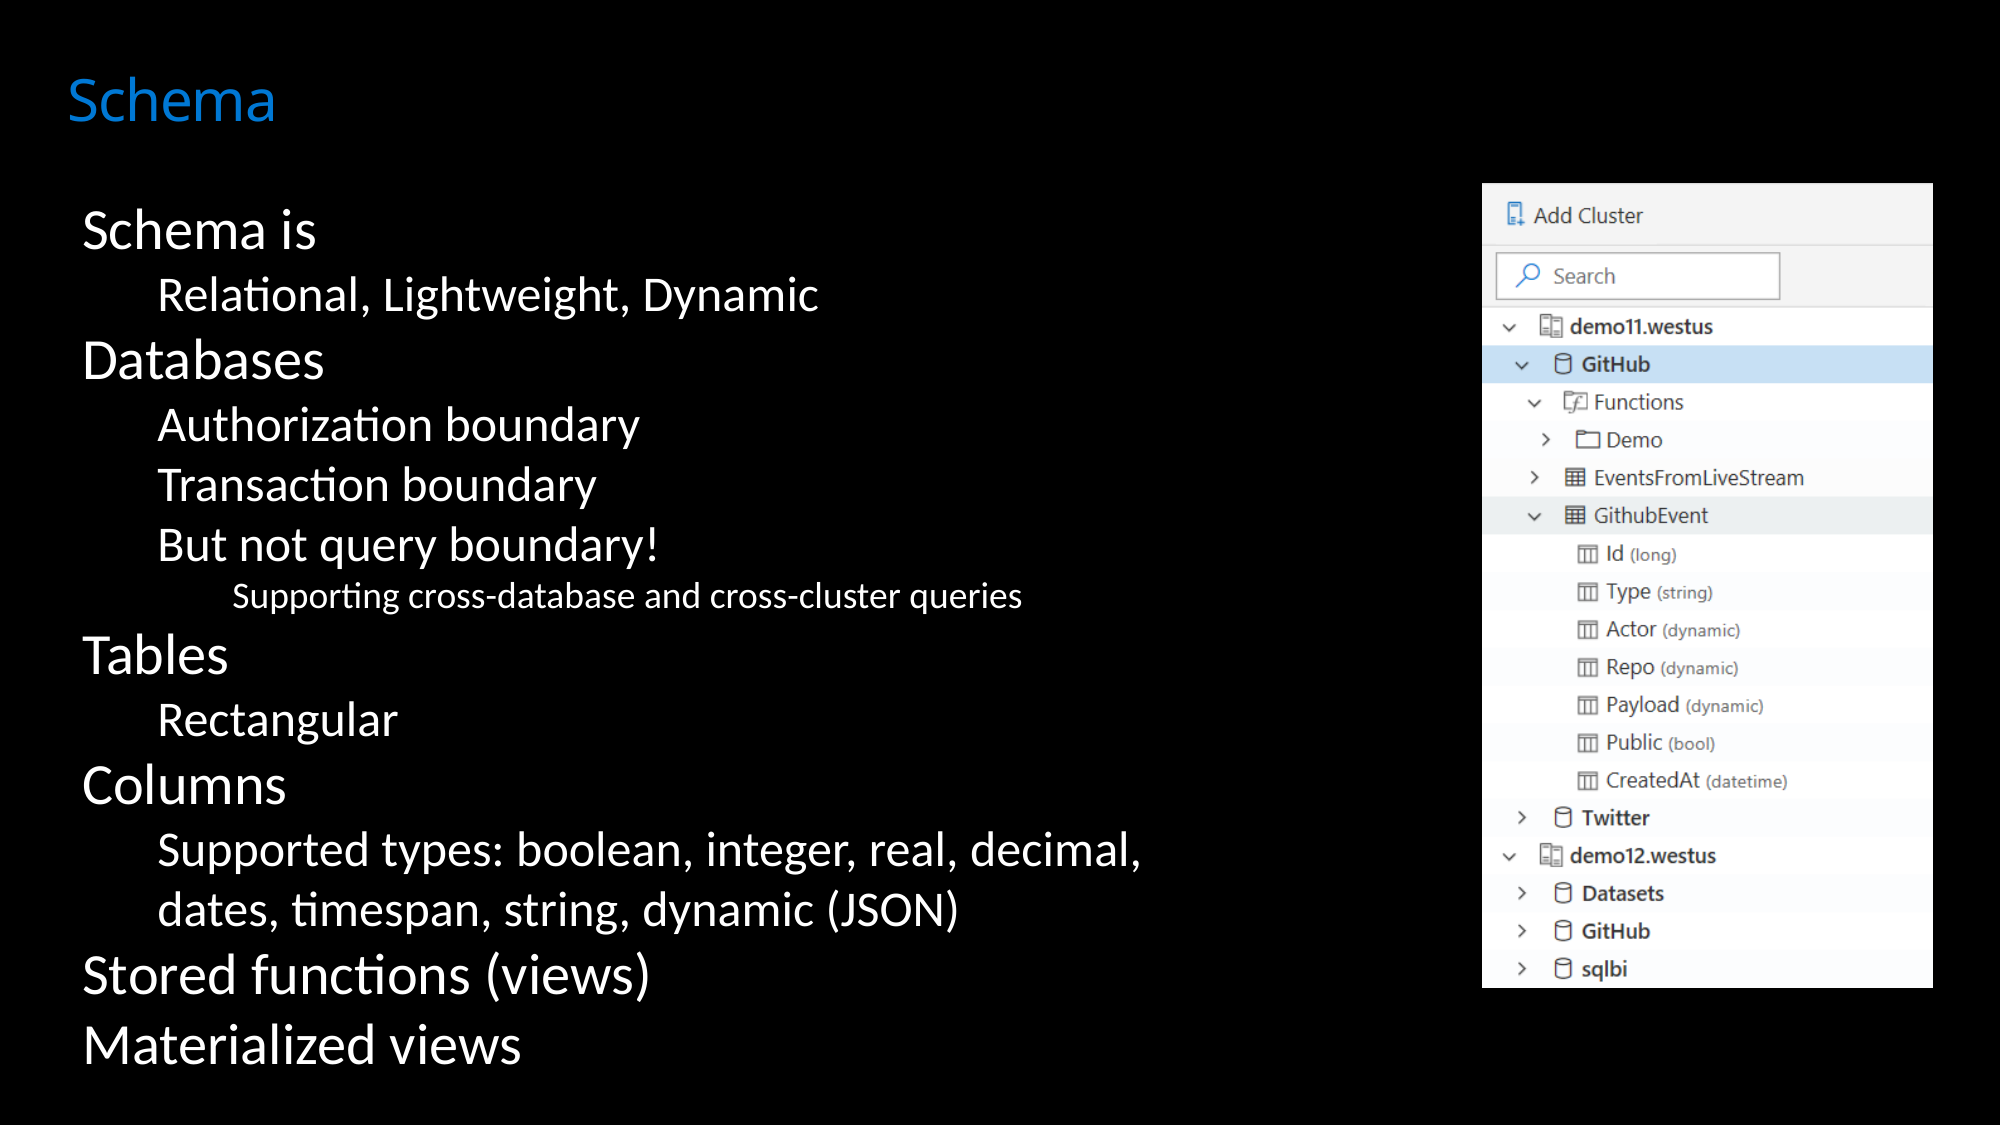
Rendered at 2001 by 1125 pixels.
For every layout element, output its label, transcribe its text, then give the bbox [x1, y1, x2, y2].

text_box Schema is Relational, Lightweight, Dynamic Databases Authorization boundary Transaction boundary But not query boundary! Supporting cross-database and cross-cluster queries Tables Rectangular Columns Supported types: boolean, integer, real, decimal, dates, timespan, string, dynamic (JSON) Stored functions (views) Materialized views [67, 183, 1183, 1084]
text_box Schema [67, 63, 1875, 134]
picture [1482, 183, 1933, 988]
